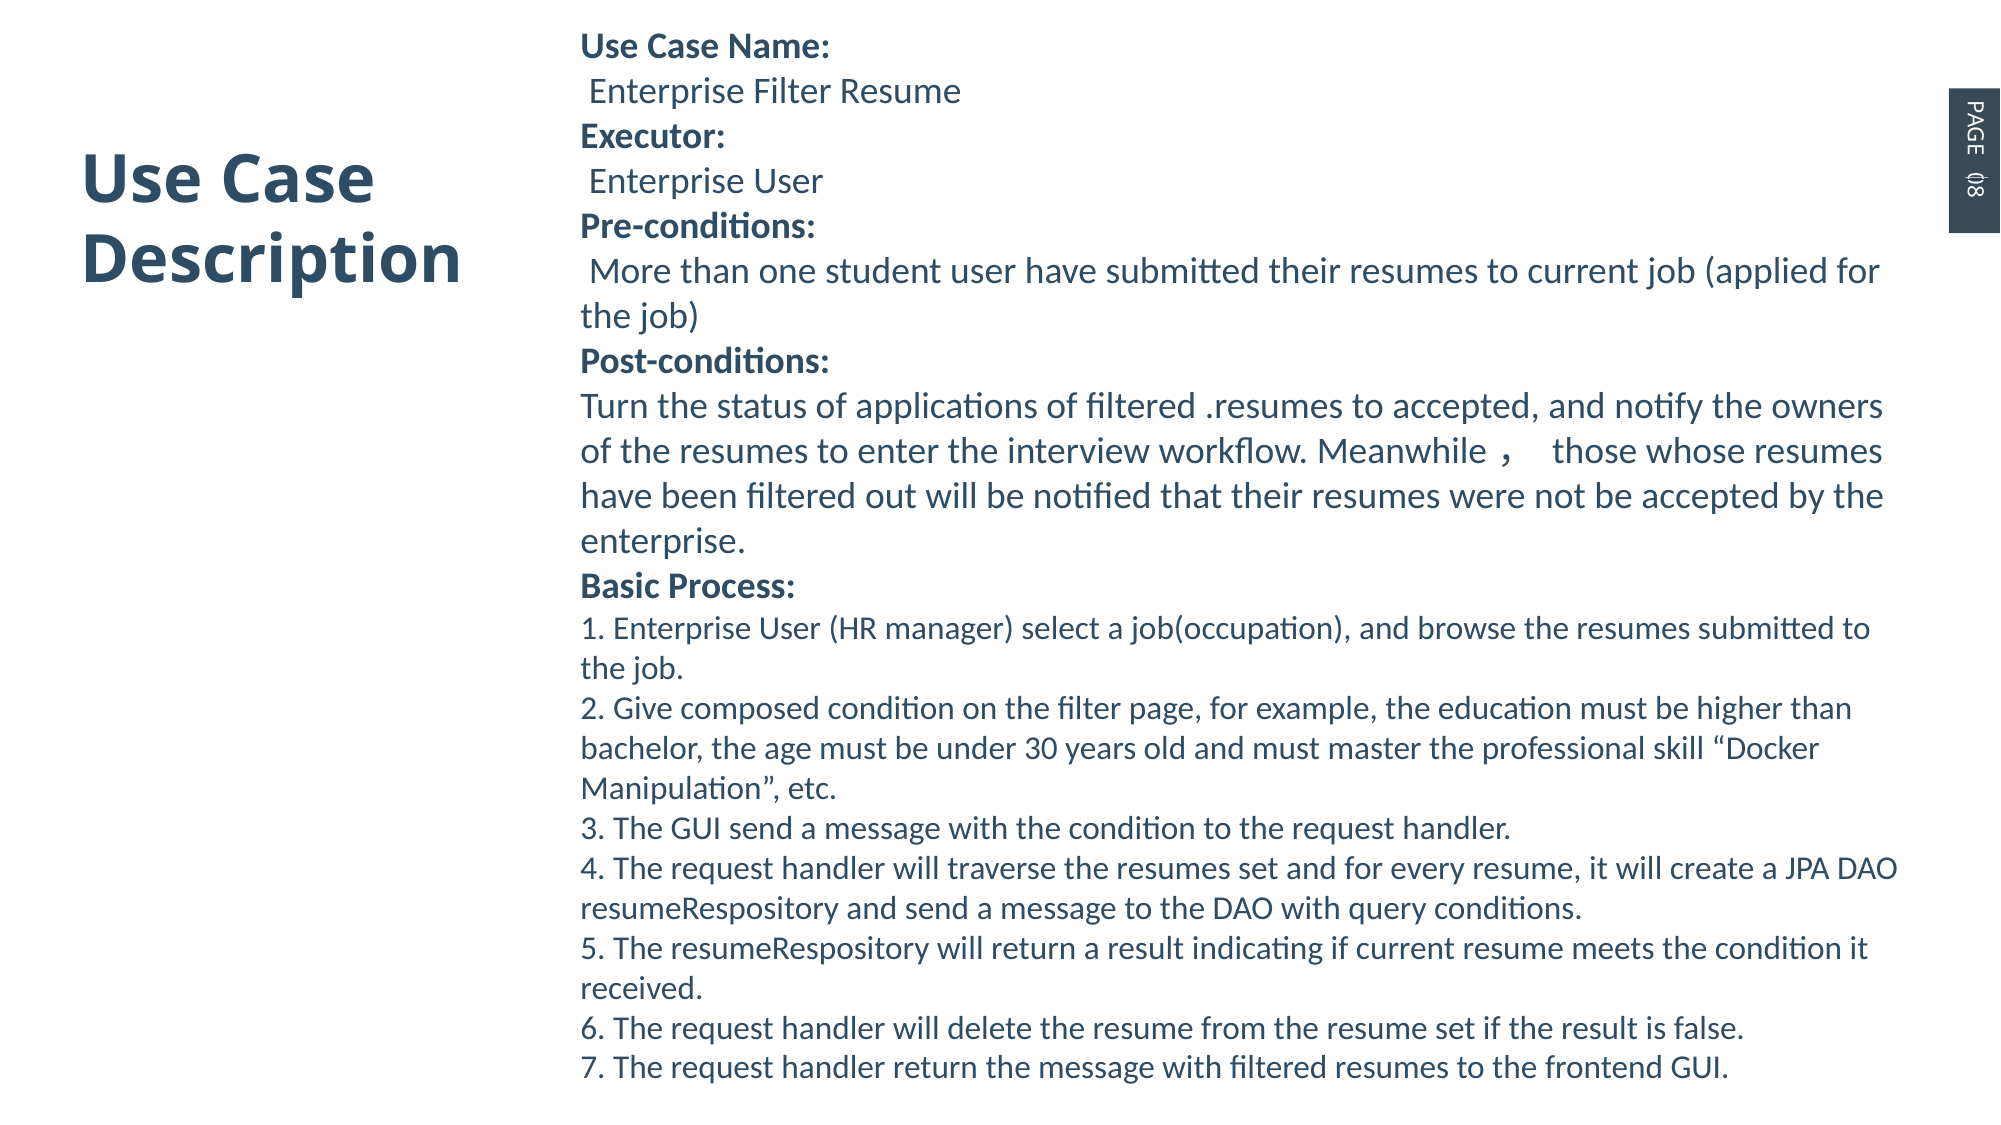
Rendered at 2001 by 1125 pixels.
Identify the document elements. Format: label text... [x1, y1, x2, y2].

text_box Use Case Description [65, 128, 479, 304]
text_box Use Case Name: Enterprise Filter Resume Executor: Enterprise User Pre-conditions: More than one student user have submitted their resumes to current job (applied for the job) Post-conditions: Turn the status of applications of filtered .resumes to accepted, and notify the owners of the resumes to enter the interview workflow. Meanwhile， those whose resumes have been filtered out will be notified that their resumes were not be accepted by the enterprise. Basic Process: 1. Enterprise User (HR manager) select a job(occupation), and browse the resumes submitted to the job. 2. Give composed condition on the filter page, for example, the education must be higher than bachelor, the age must be under 30 years old and must master the professional skill “Docker Manipulation”, etc. 3. The GUI send a message with the condition to the request handler. 4. The request handler will traverse the resumes set and for every resume, it will create a JPA DAO resumeRespository and send a message to the DAO with query conditions. 5. The resumeRespository will return a result indicating if current resume meets the condition it received. 6. The request handler will delete the resume from the resume set if the result is false. 7. The request handler return the message with filtered resumes to the frontend GUI. [565, 14, 1917, 1093]
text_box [1948, 85, 2000, 234]
